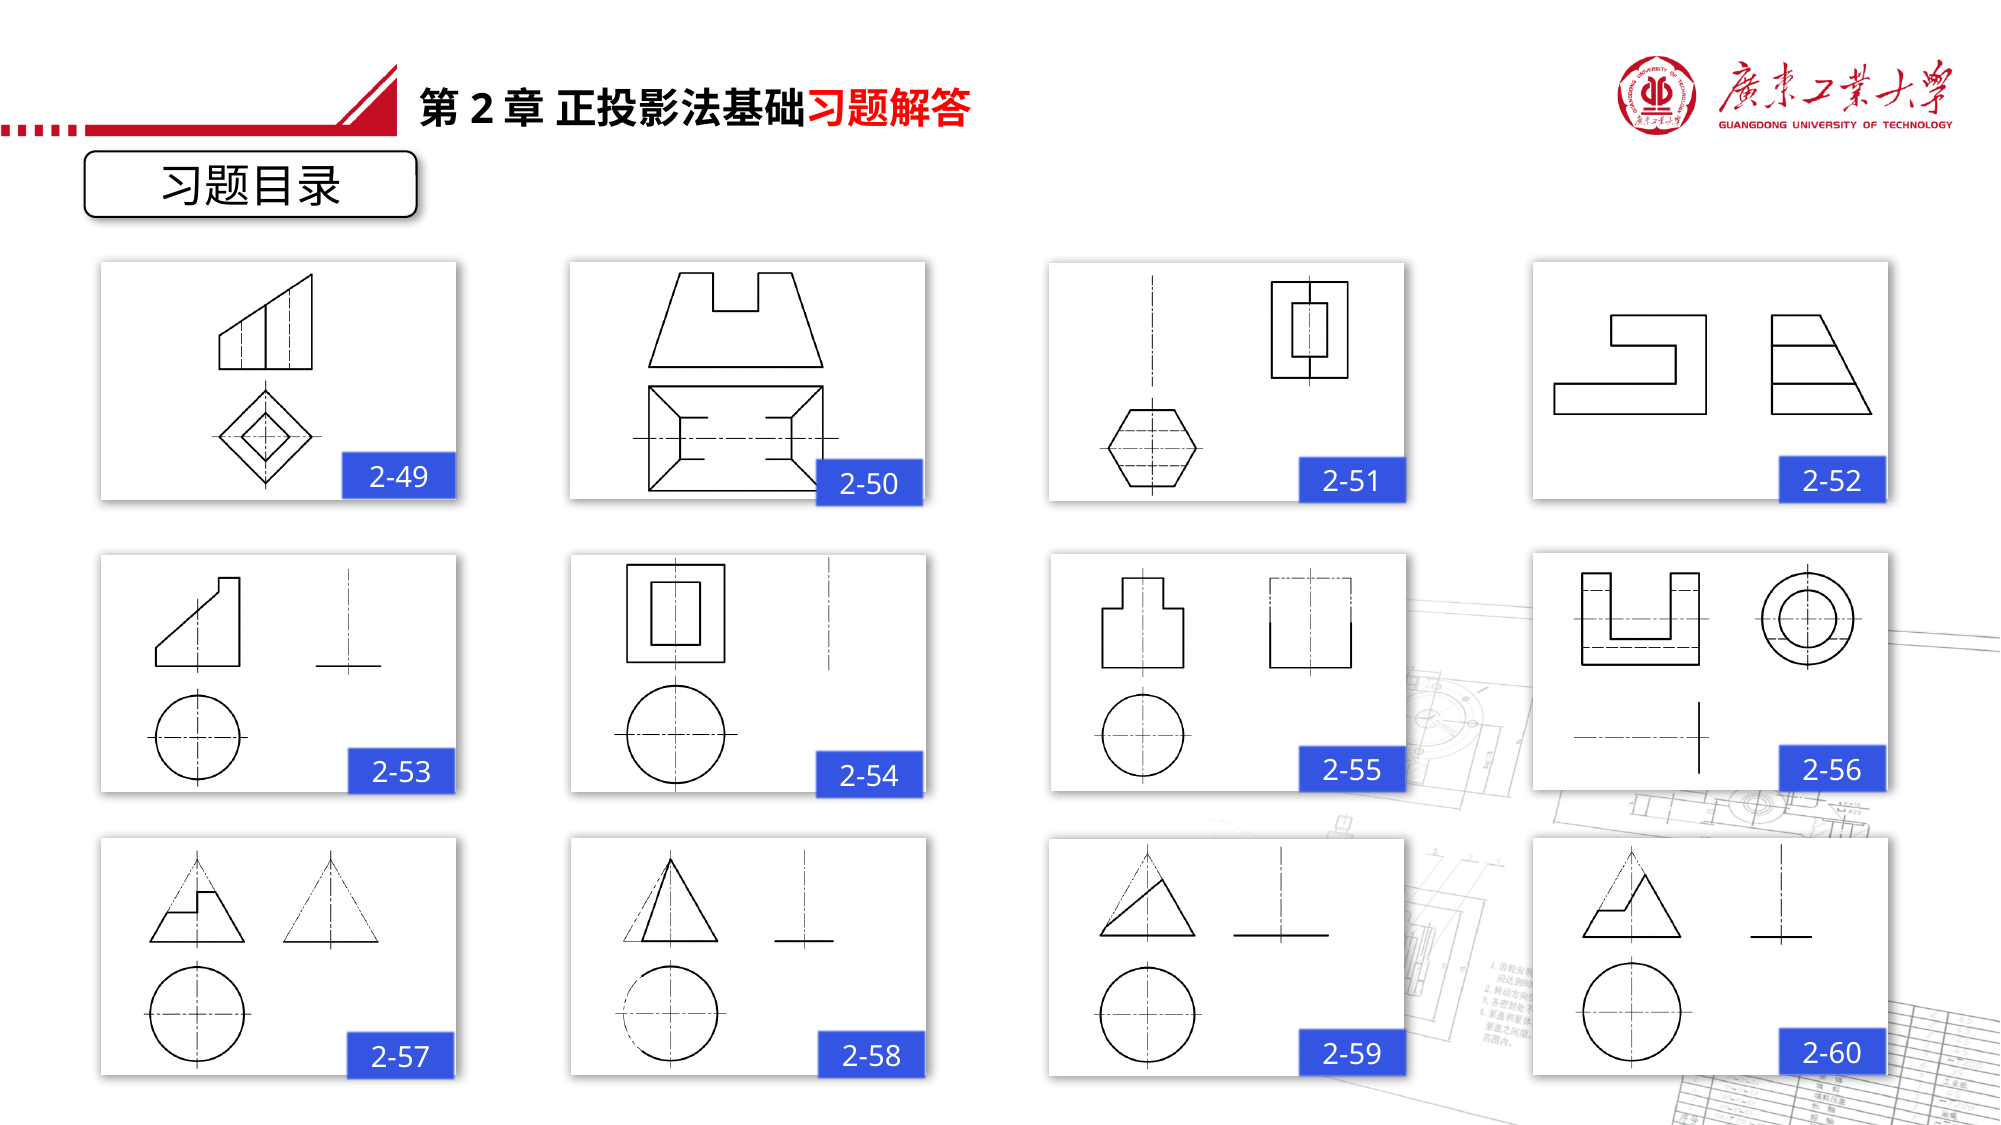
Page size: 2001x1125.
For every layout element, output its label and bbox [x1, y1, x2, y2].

text_box [570, 262, 925, 509]
text_box [101, 262, 458, 503]
picture [0, 0, 2000, 1125]
